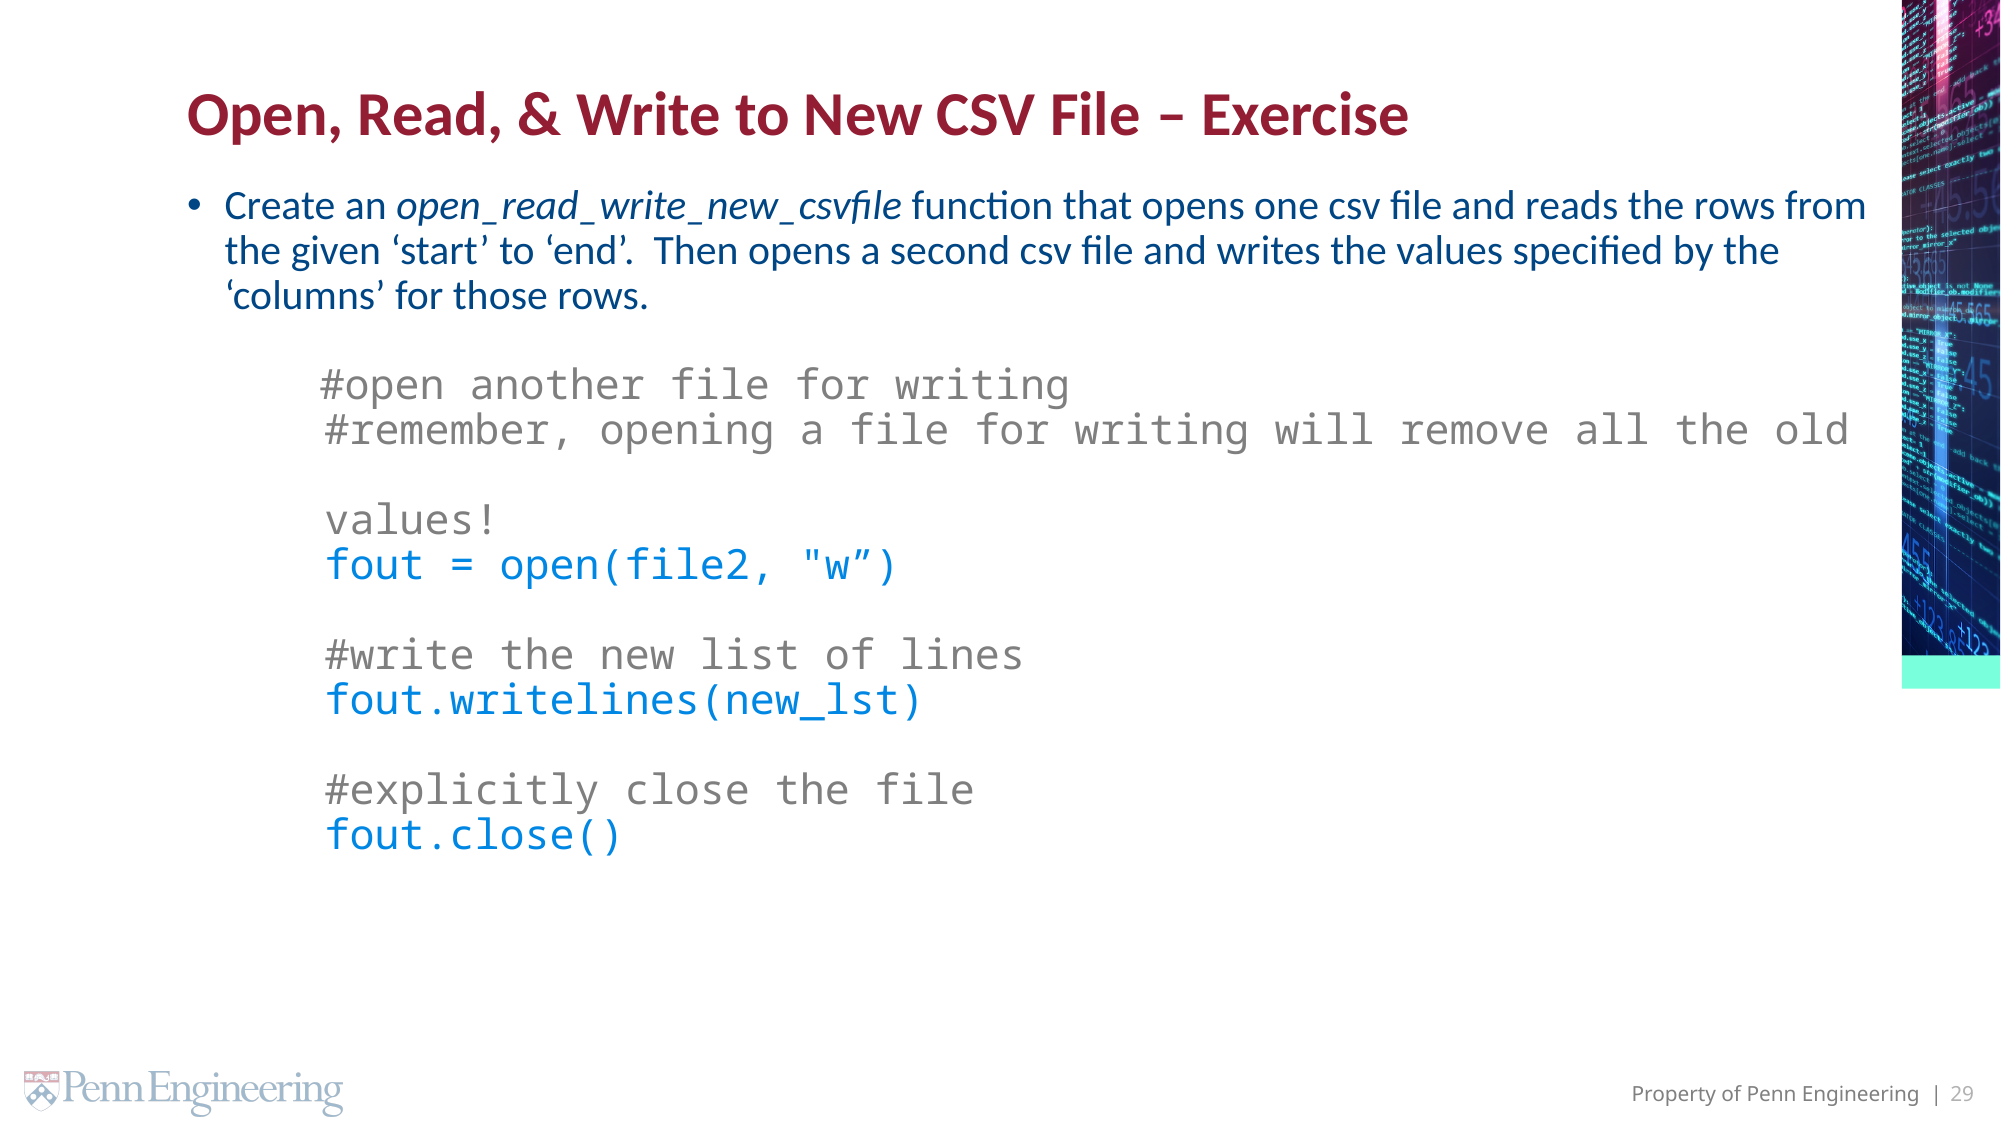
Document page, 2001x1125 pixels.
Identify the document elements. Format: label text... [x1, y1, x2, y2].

picture [1901, 0, 2001, 655]
title Open, Read, & Write to New CSV File – Exercise [187, 54, 1871, 176]
text_box [362, 200, 1675, 763]
list Create an open_read_write_new_csvfile function that opens one csv file and reads the rows from the given ‘start’ to ‘end’. Then opens a second csv file and writes the values specified by the ‘columns’ for those rows. #open another file for writing #remember, opening a file for writing will remove all the old values! fout = open(file2, "w”) #write the new list of lines fout.writelines(new_lst) #explicitly close the file fout.close() [187, 184, 1871, 868]
slide_number 29 [1935, 1065, 2000, 1125]
